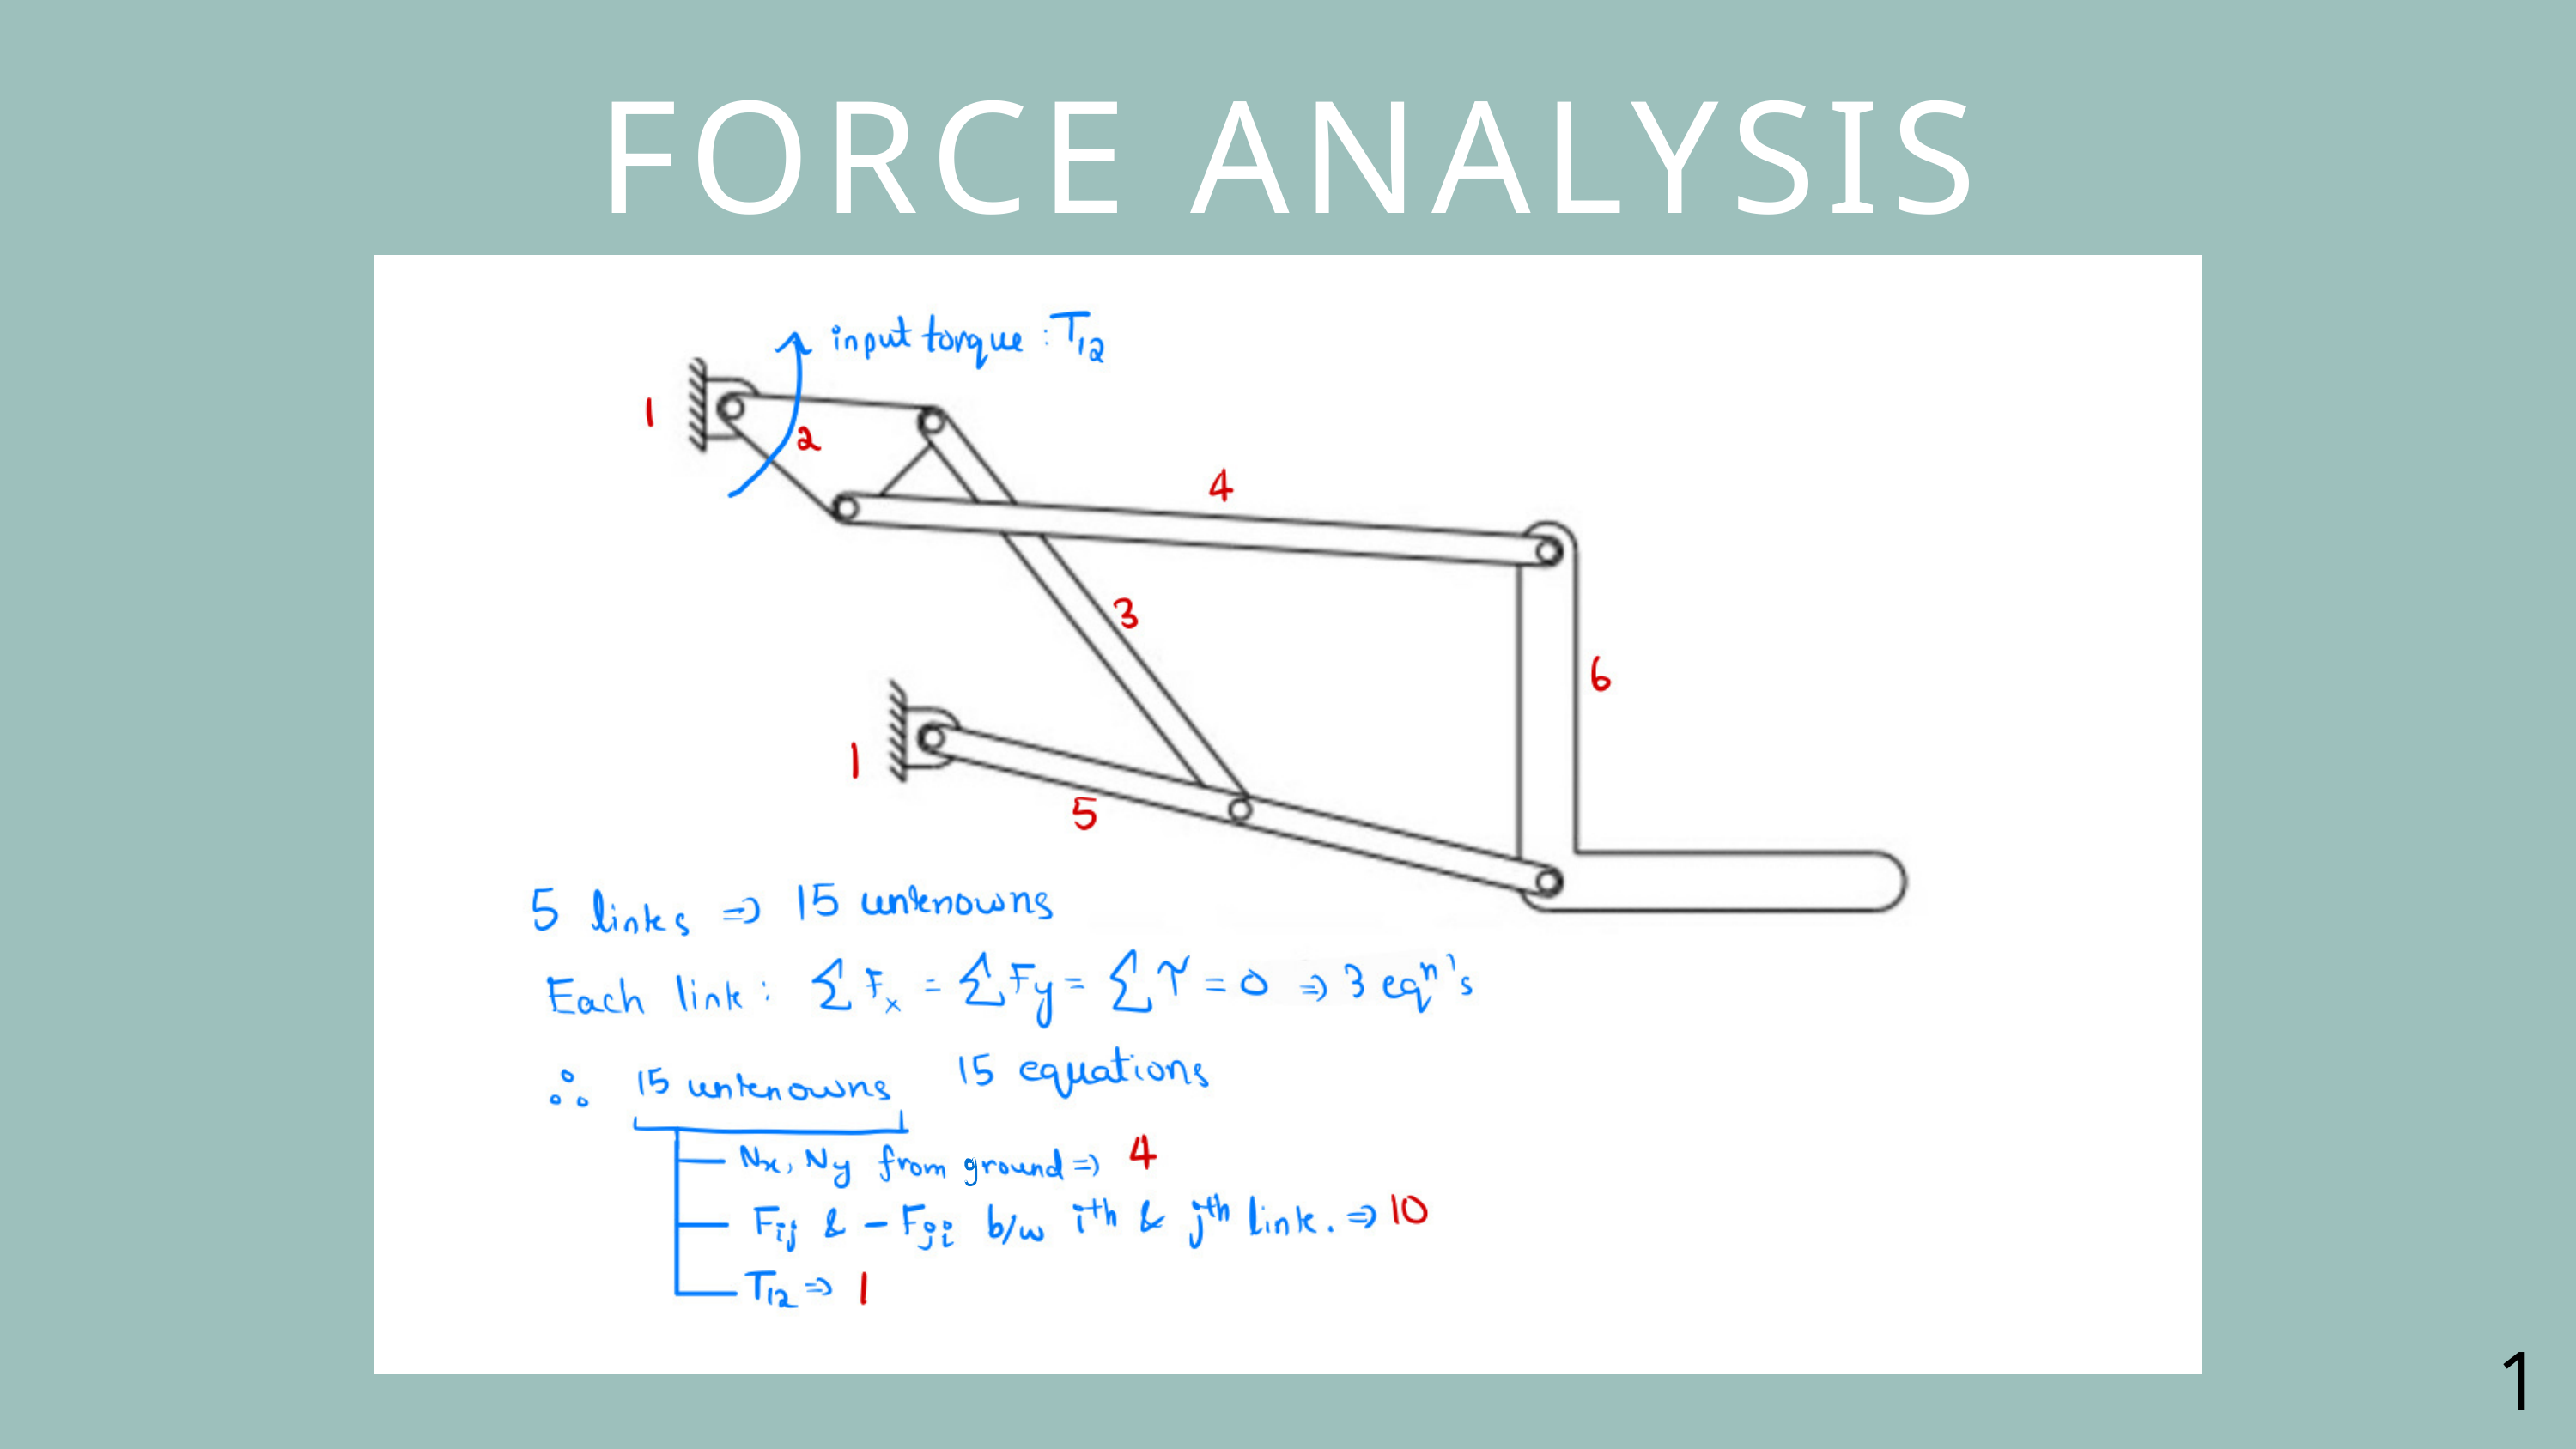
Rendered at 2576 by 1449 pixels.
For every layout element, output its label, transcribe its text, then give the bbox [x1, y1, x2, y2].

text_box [959, 1151, 983, 1192]
text_box FORCE ANALYSIS [98, 26, 2477, 245]
text_box 18 [2482, 1313, 2558, 1449]
text_box [374, 255, 2202, 1374]
